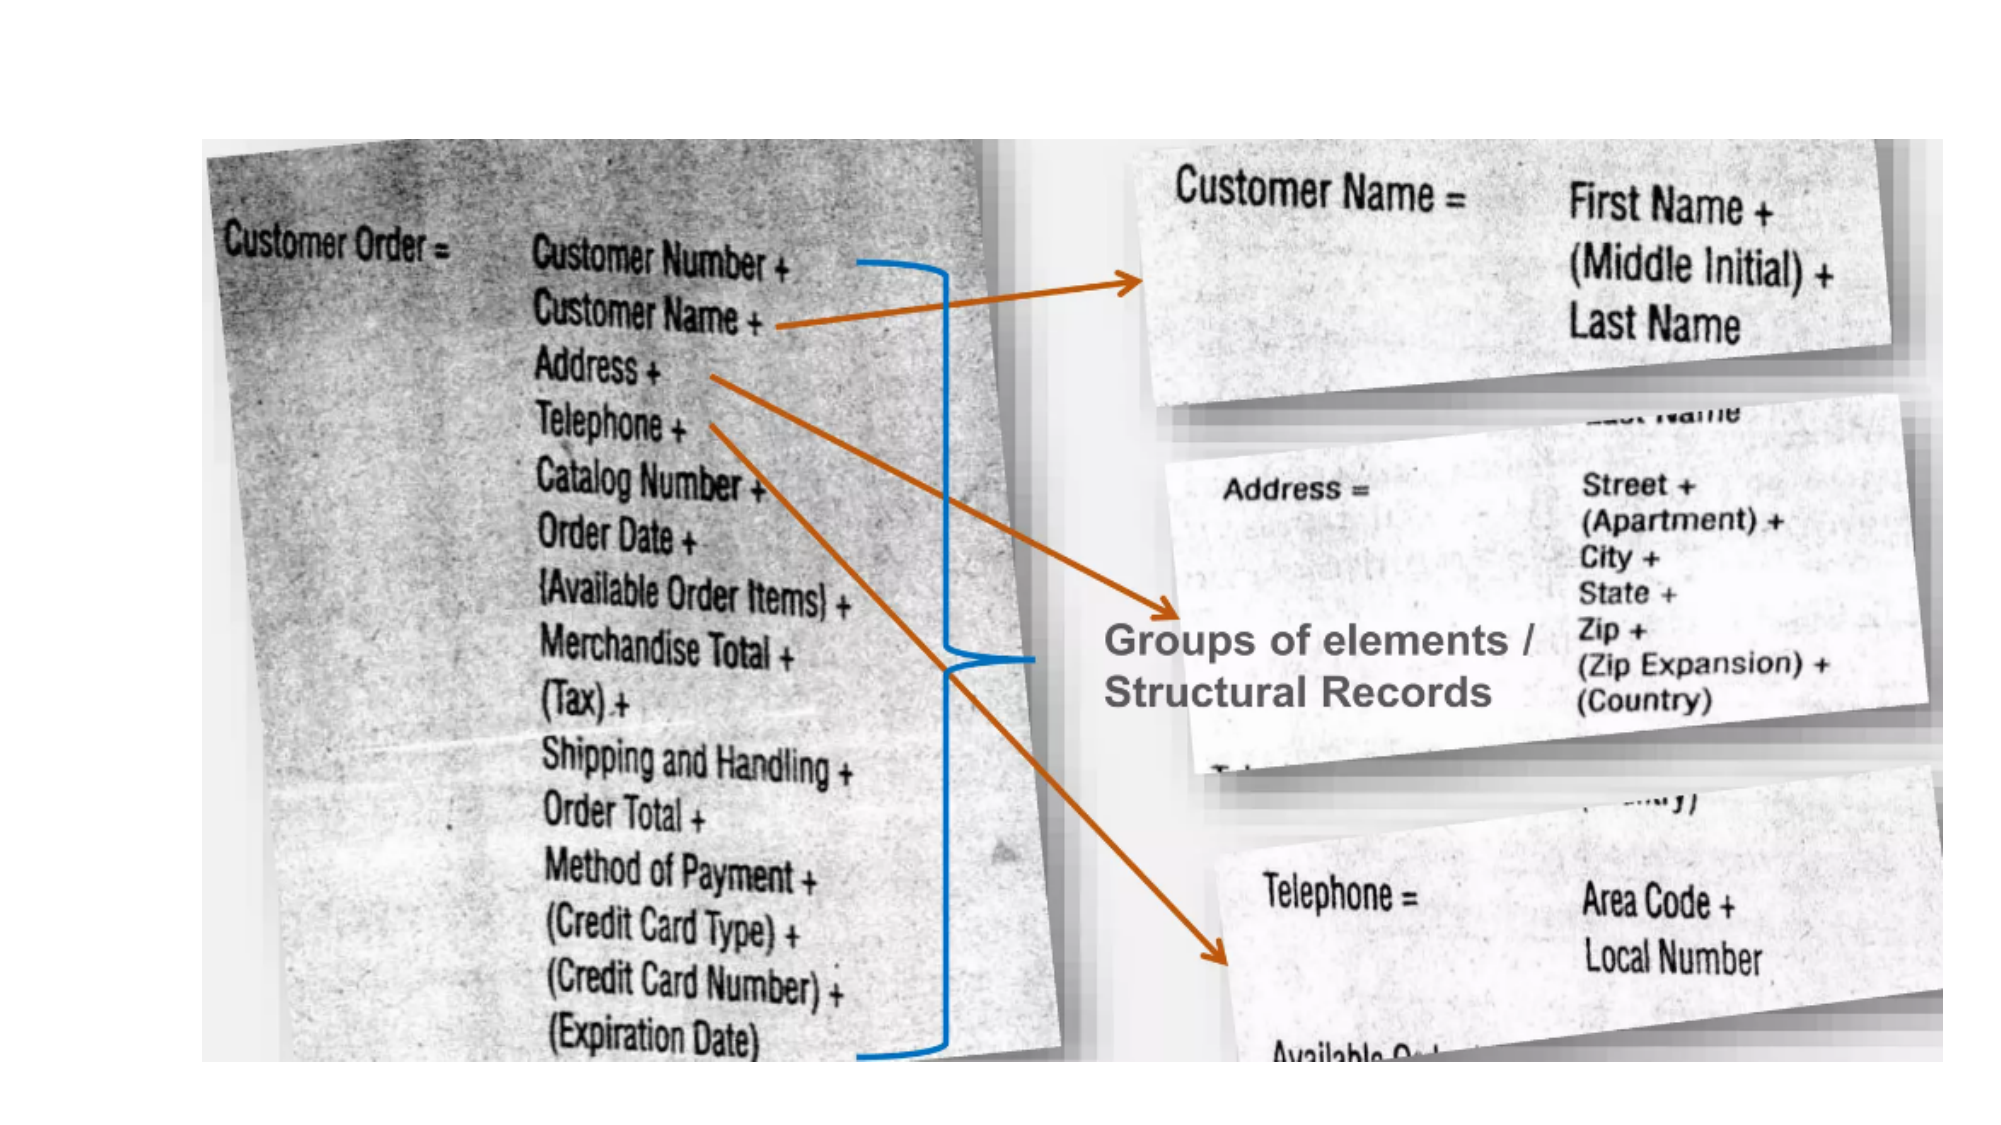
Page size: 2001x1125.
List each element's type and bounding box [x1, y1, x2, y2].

picture [202, 139, 1943, 1062]
